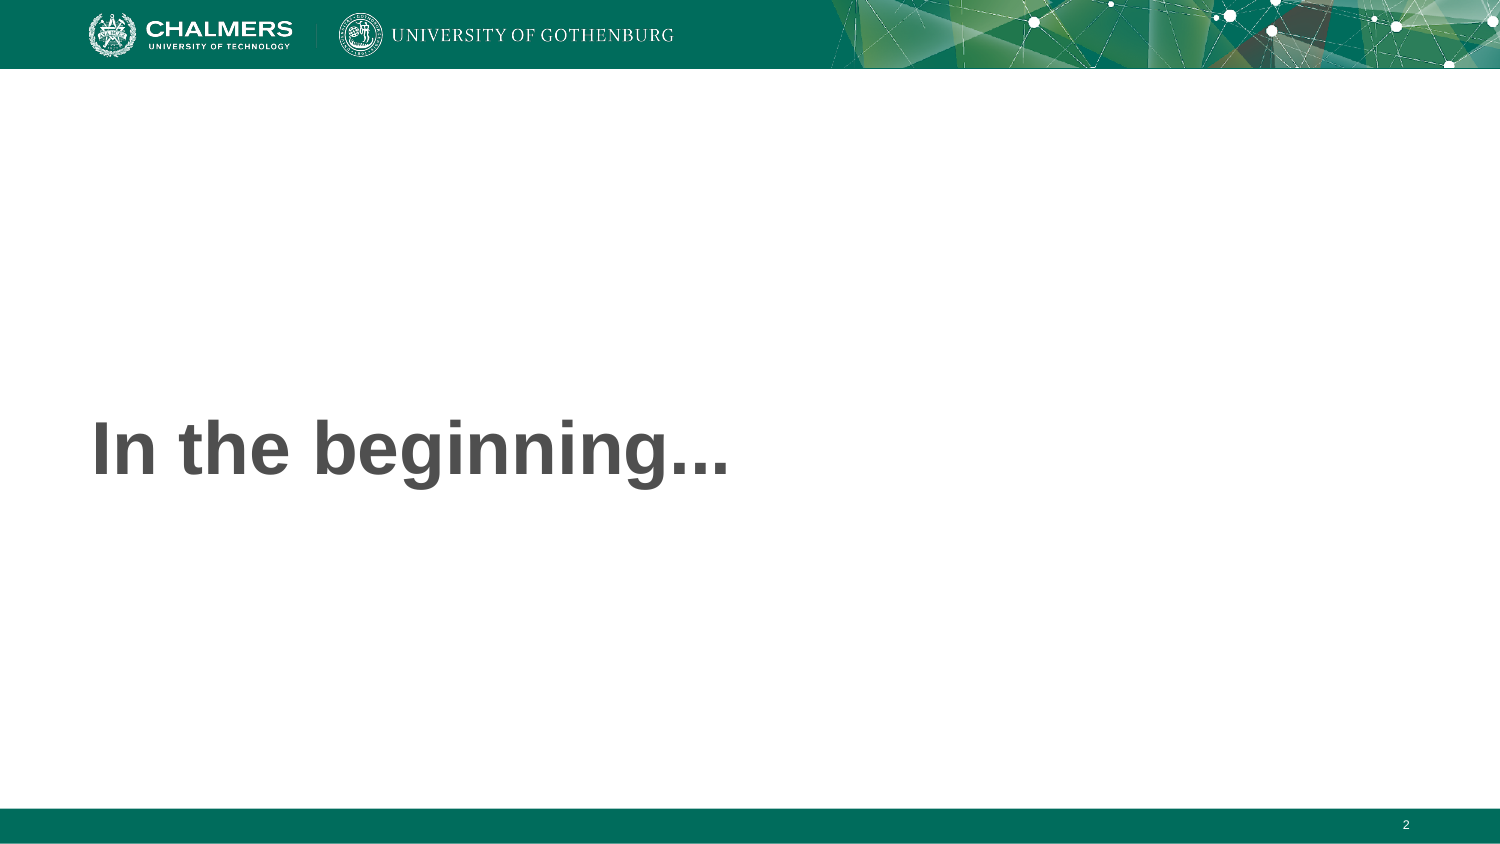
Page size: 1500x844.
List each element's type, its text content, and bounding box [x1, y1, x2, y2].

picture [759, 0, 1500, 68]
title In the beginning... [76, 100, 1426, 789]
picture [64, 0, 696, 85]
slide_number ‹#› [1074, 809, 1425, 844]
